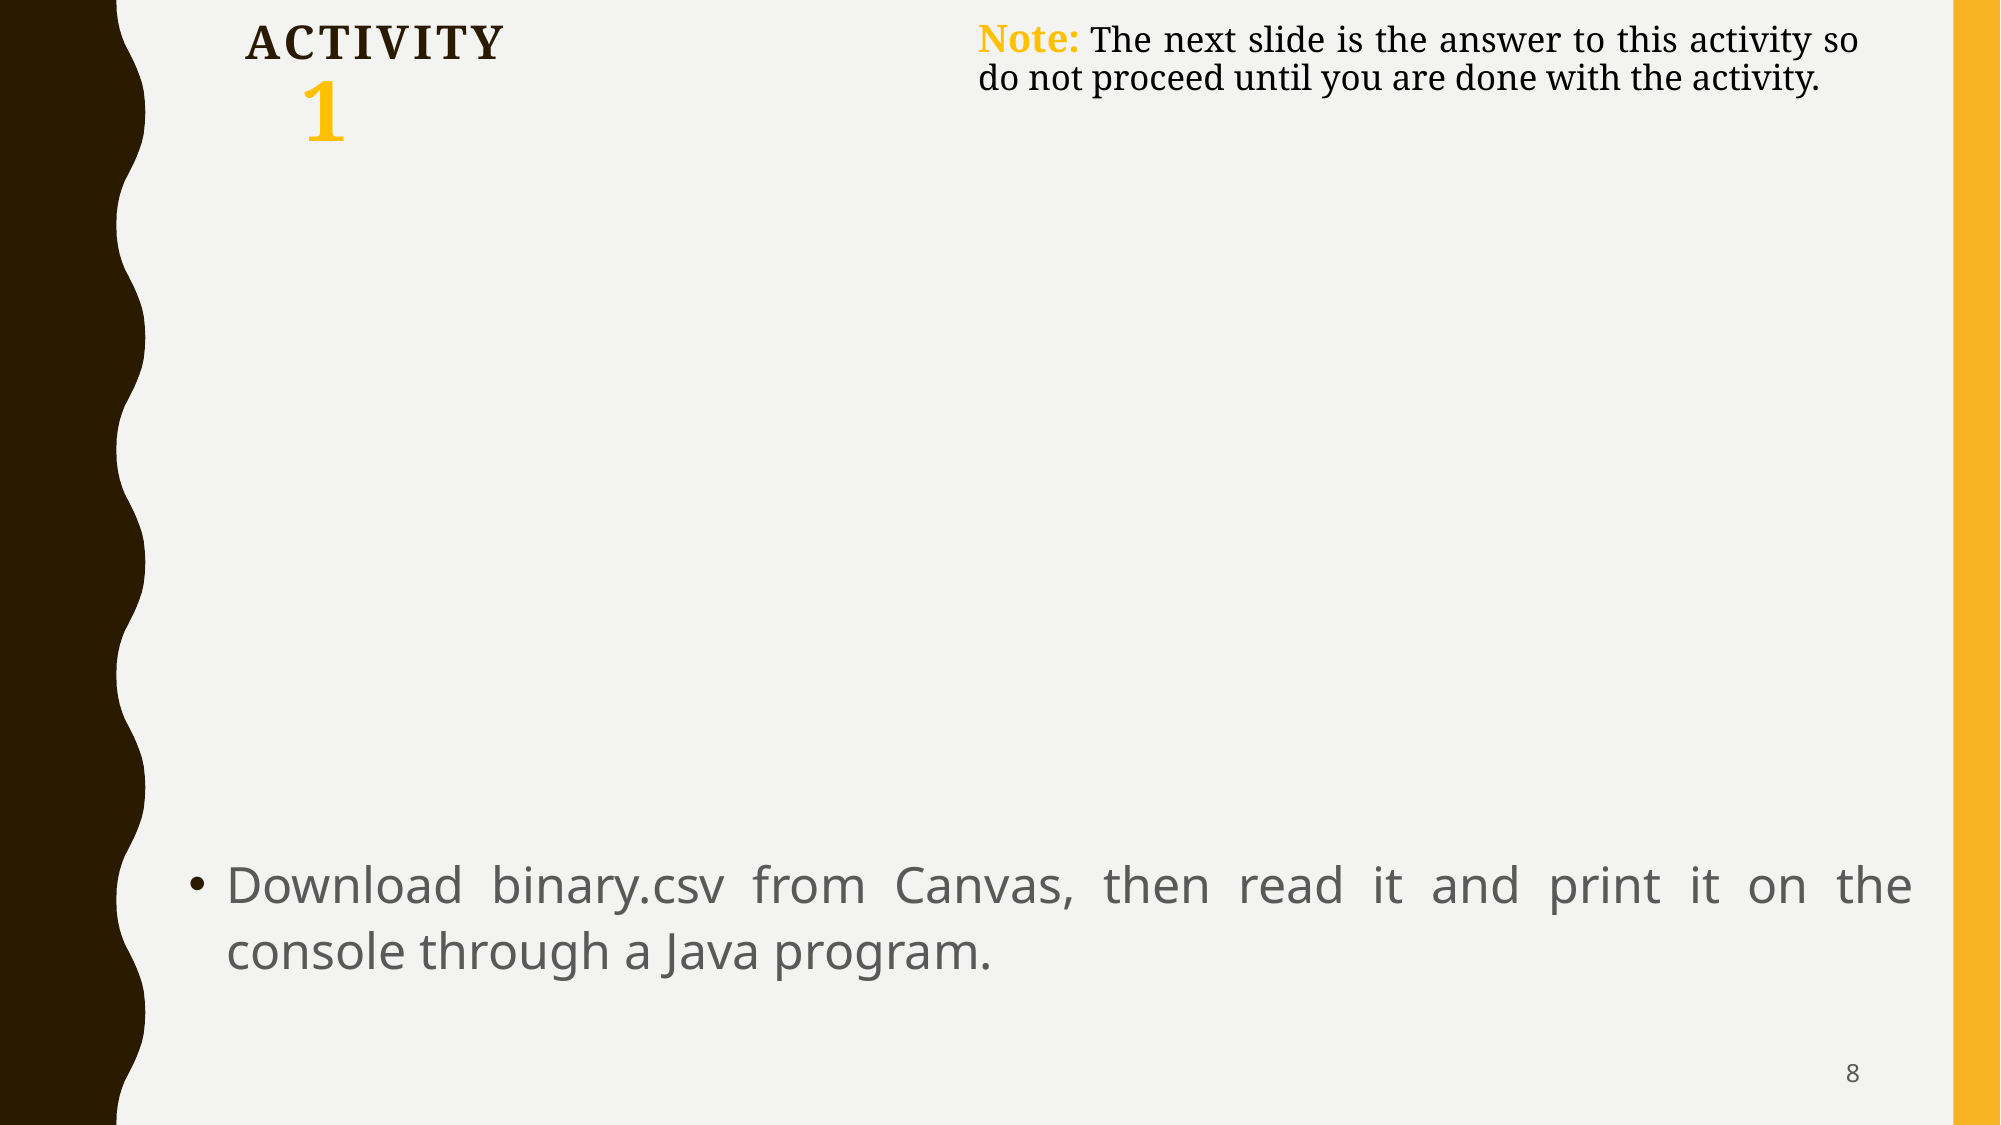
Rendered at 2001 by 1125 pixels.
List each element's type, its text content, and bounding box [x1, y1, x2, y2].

text_box Note: The next slide is the answer to this activity so do not proceed until you are done with the activity. [963, 11, 1875, 138]
list Download binary.csv from Canvas, then read it and print it on the console through a Java program. [173, 839, 1930, 1028]
text_box Activity 1 [205, 7, 548, 165]
slide_number 8 [1412, 1045, 1875, 1103]
